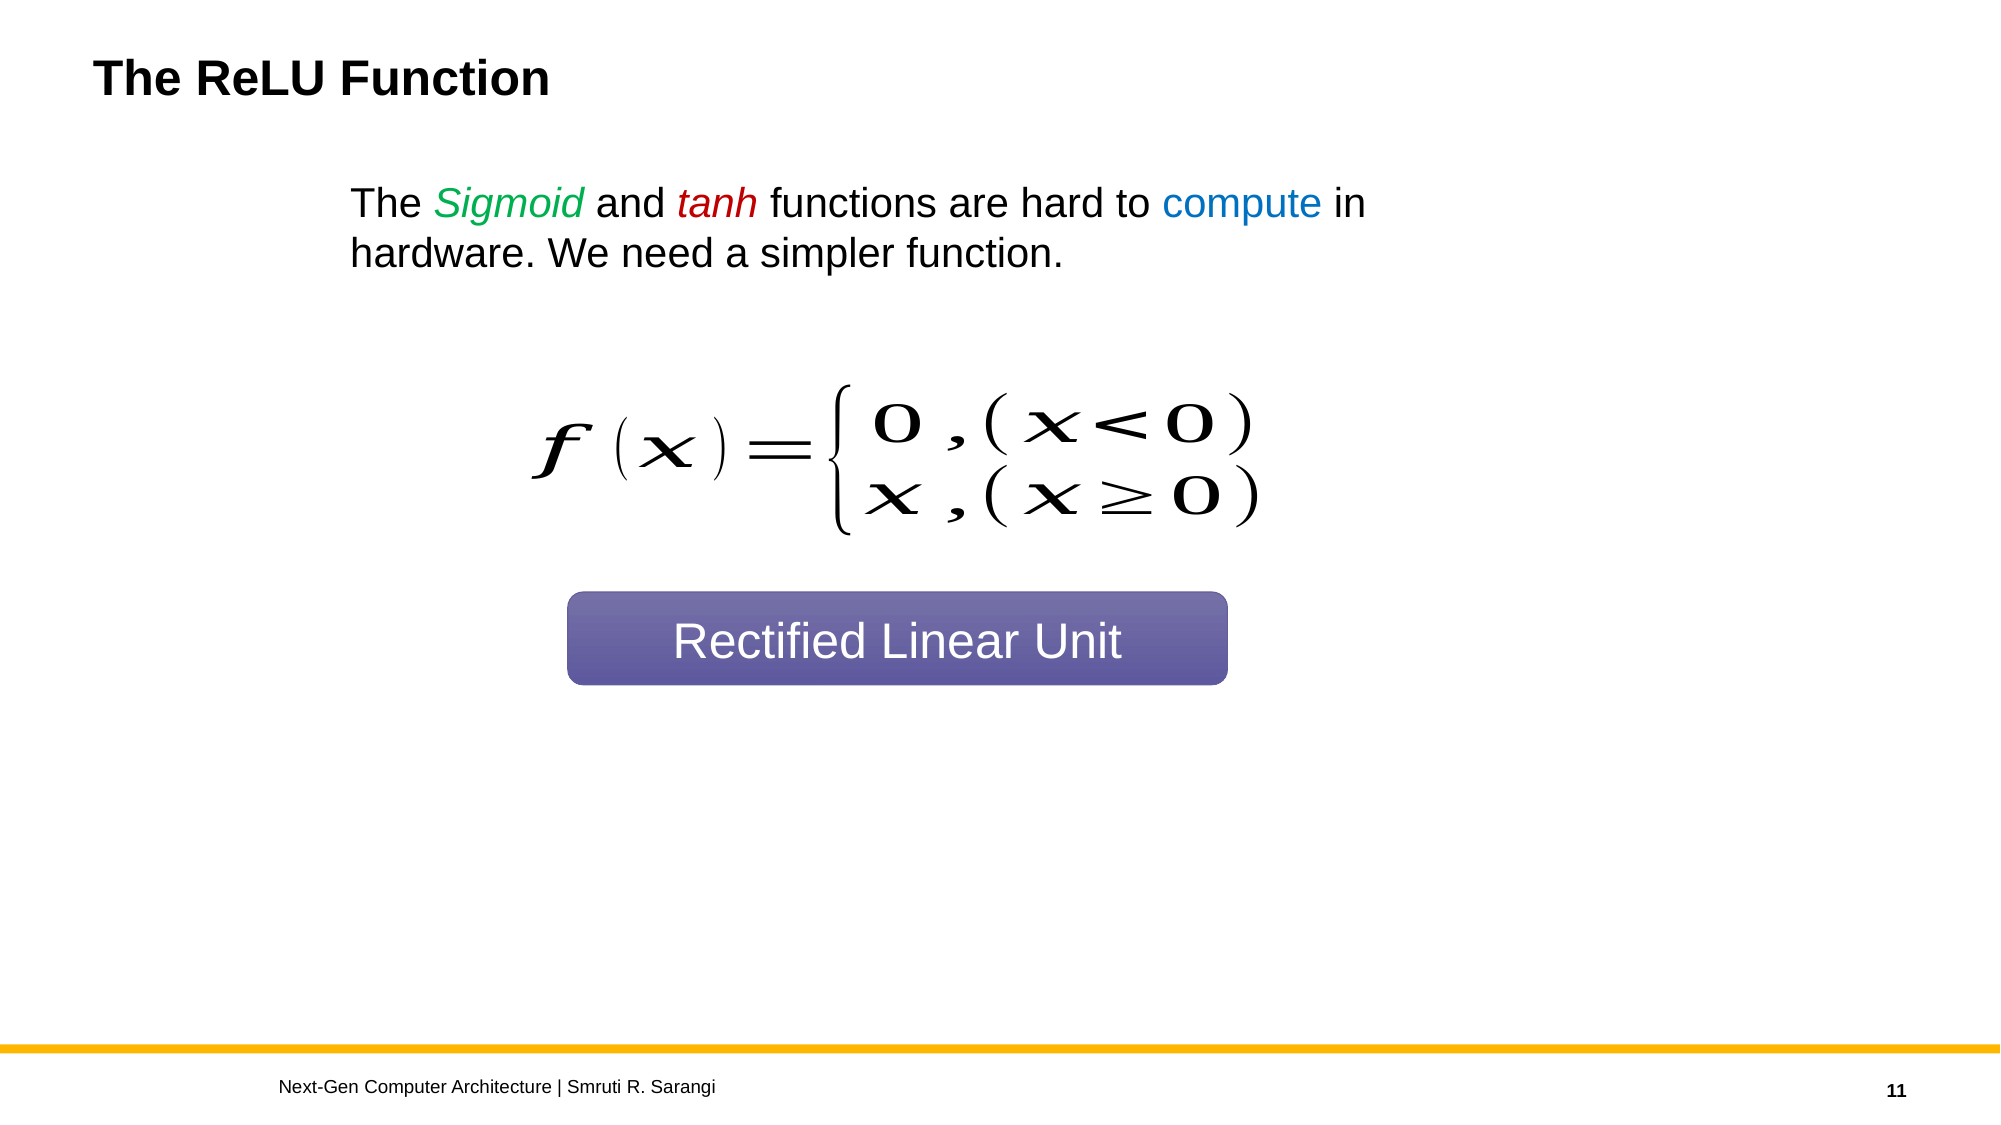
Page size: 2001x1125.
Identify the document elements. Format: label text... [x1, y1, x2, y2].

slide_number 11 [1711, 1071, 1922, 1109]
list The Sigmoid and tanh functions are hard to compute in hardware. We need a simpler function. [335, 168, 1461, 353]
footer Next-Gen Computer Architecture | Smruti R. Sarangi [263, 1067, 1464, 1105]
text_box Rectified Linear Unit [567, 591, 1228, 686]
title The ReLU Function [78, 45, 1578, 180]
